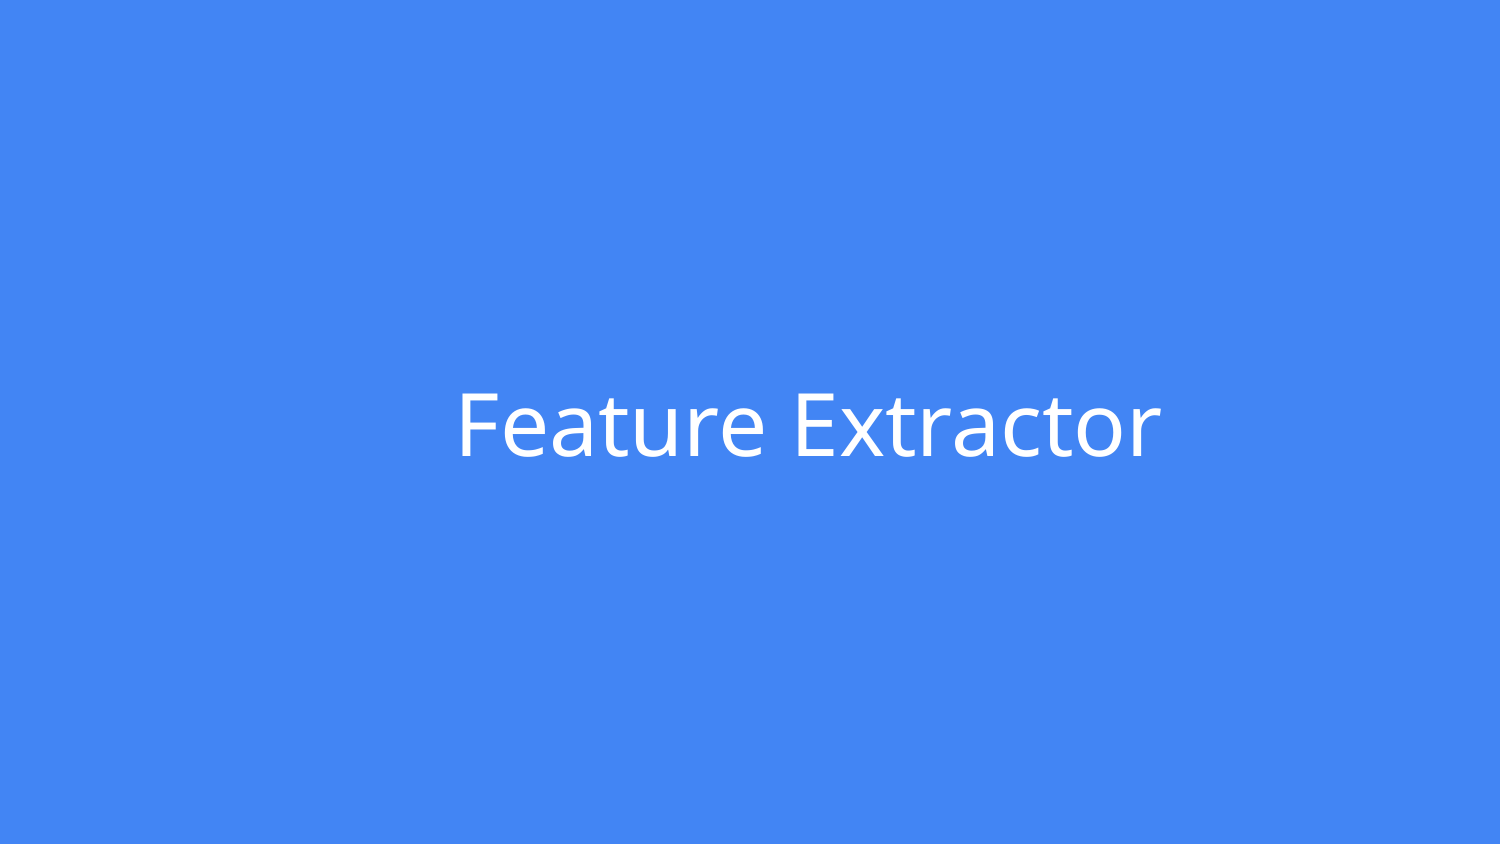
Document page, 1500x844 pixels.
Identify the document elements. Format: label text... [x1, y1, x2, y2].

title Feature Extractor [75, 338, 1425, 505]
